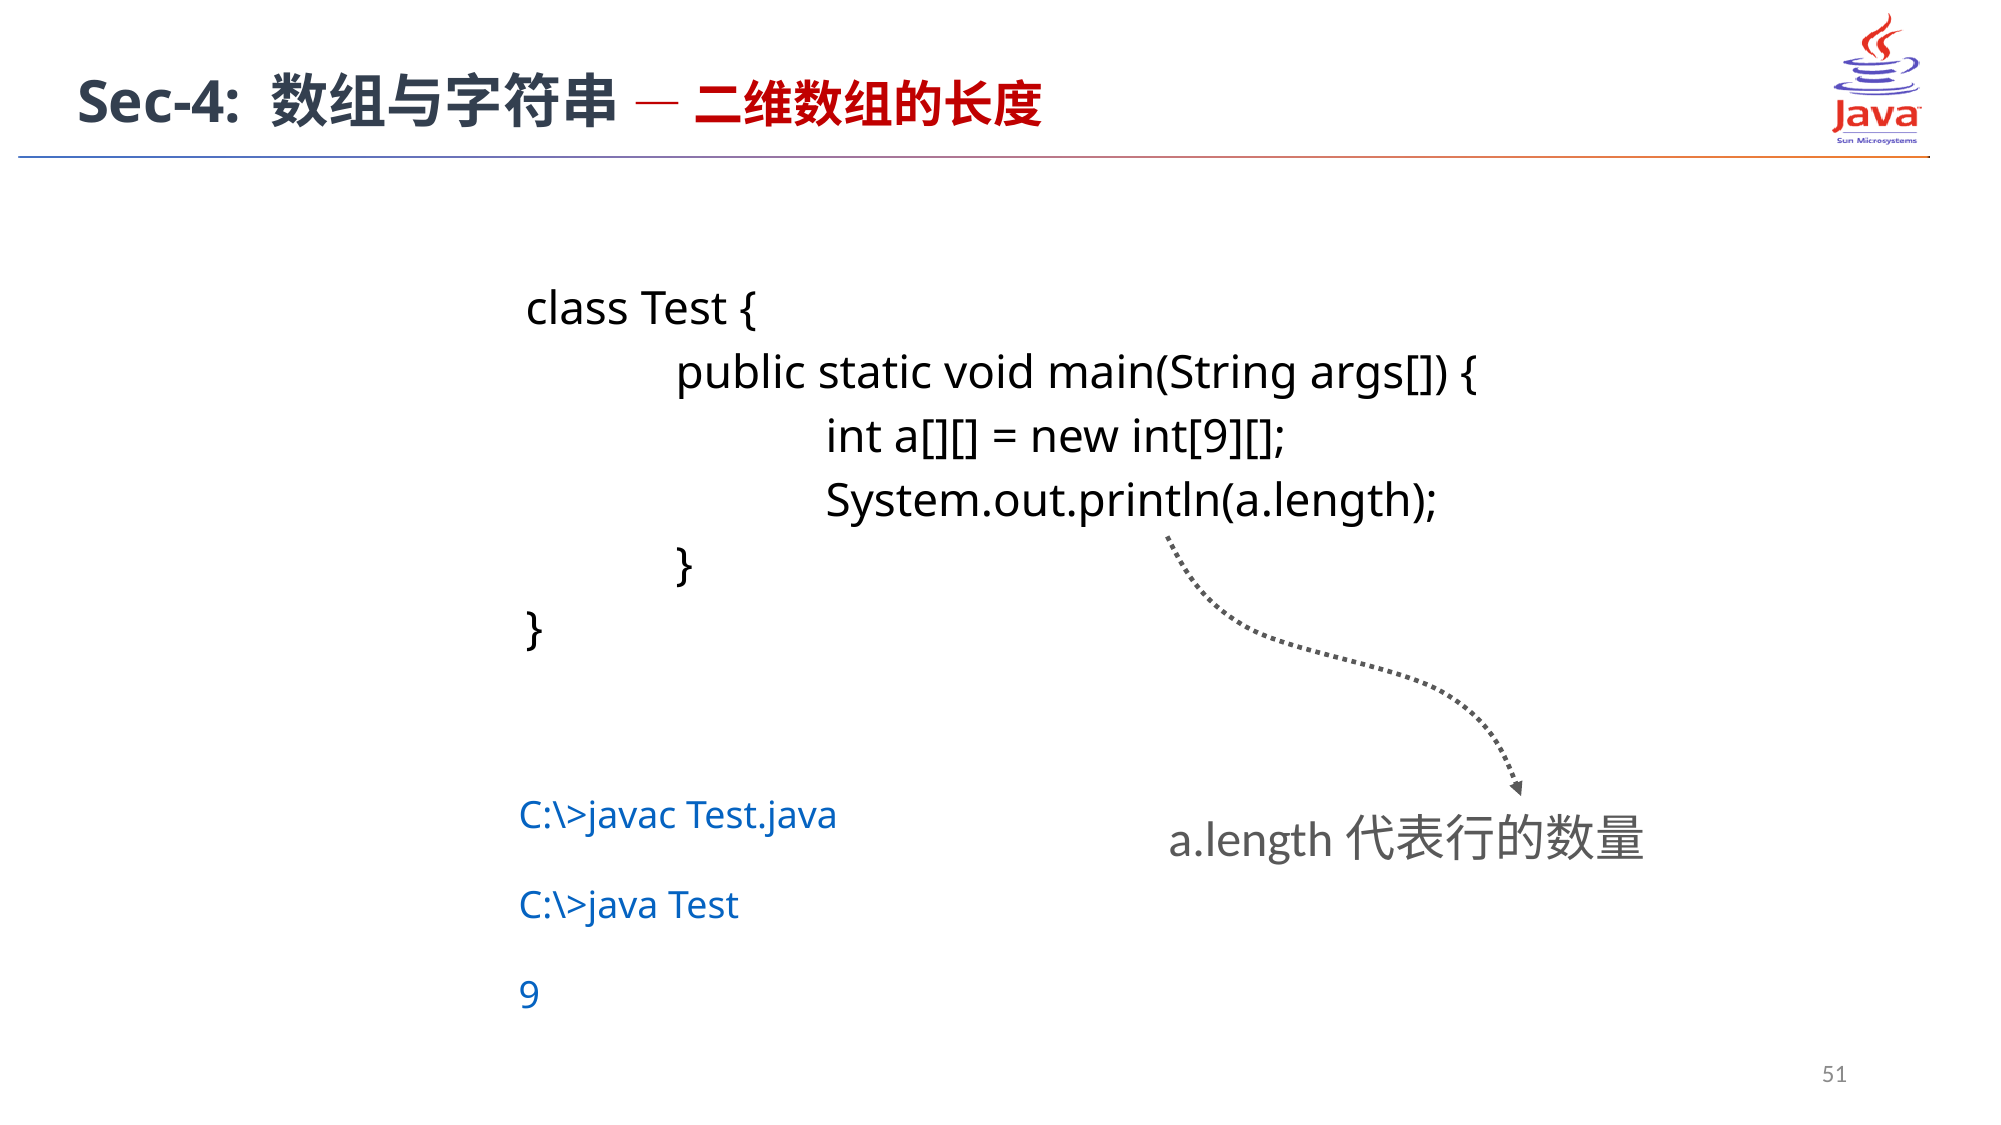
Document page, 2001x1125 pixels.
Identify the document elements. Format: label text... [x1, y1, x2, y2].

text_box a.length代表行的数量 [1254, 798, 1662, 874]
text_box Sec-4: 数组与字符串 — 二维数组的长度 [74, 62, 1178, 135]
text_box C:\>javac Test.java C:\>java Test 9 [503, 784, 1254, 1024]
text_box class Test { public static void main(String args[]) { int a[][] = new int[9][]; System.out.println(a.length); } } [410, 270, 1674, 1047]
text_box [1166, 536, 1523, 797]
slide_number 51 [1412, 1042, 1863, 1103]
picture [1825, 9, 1930, 149]
